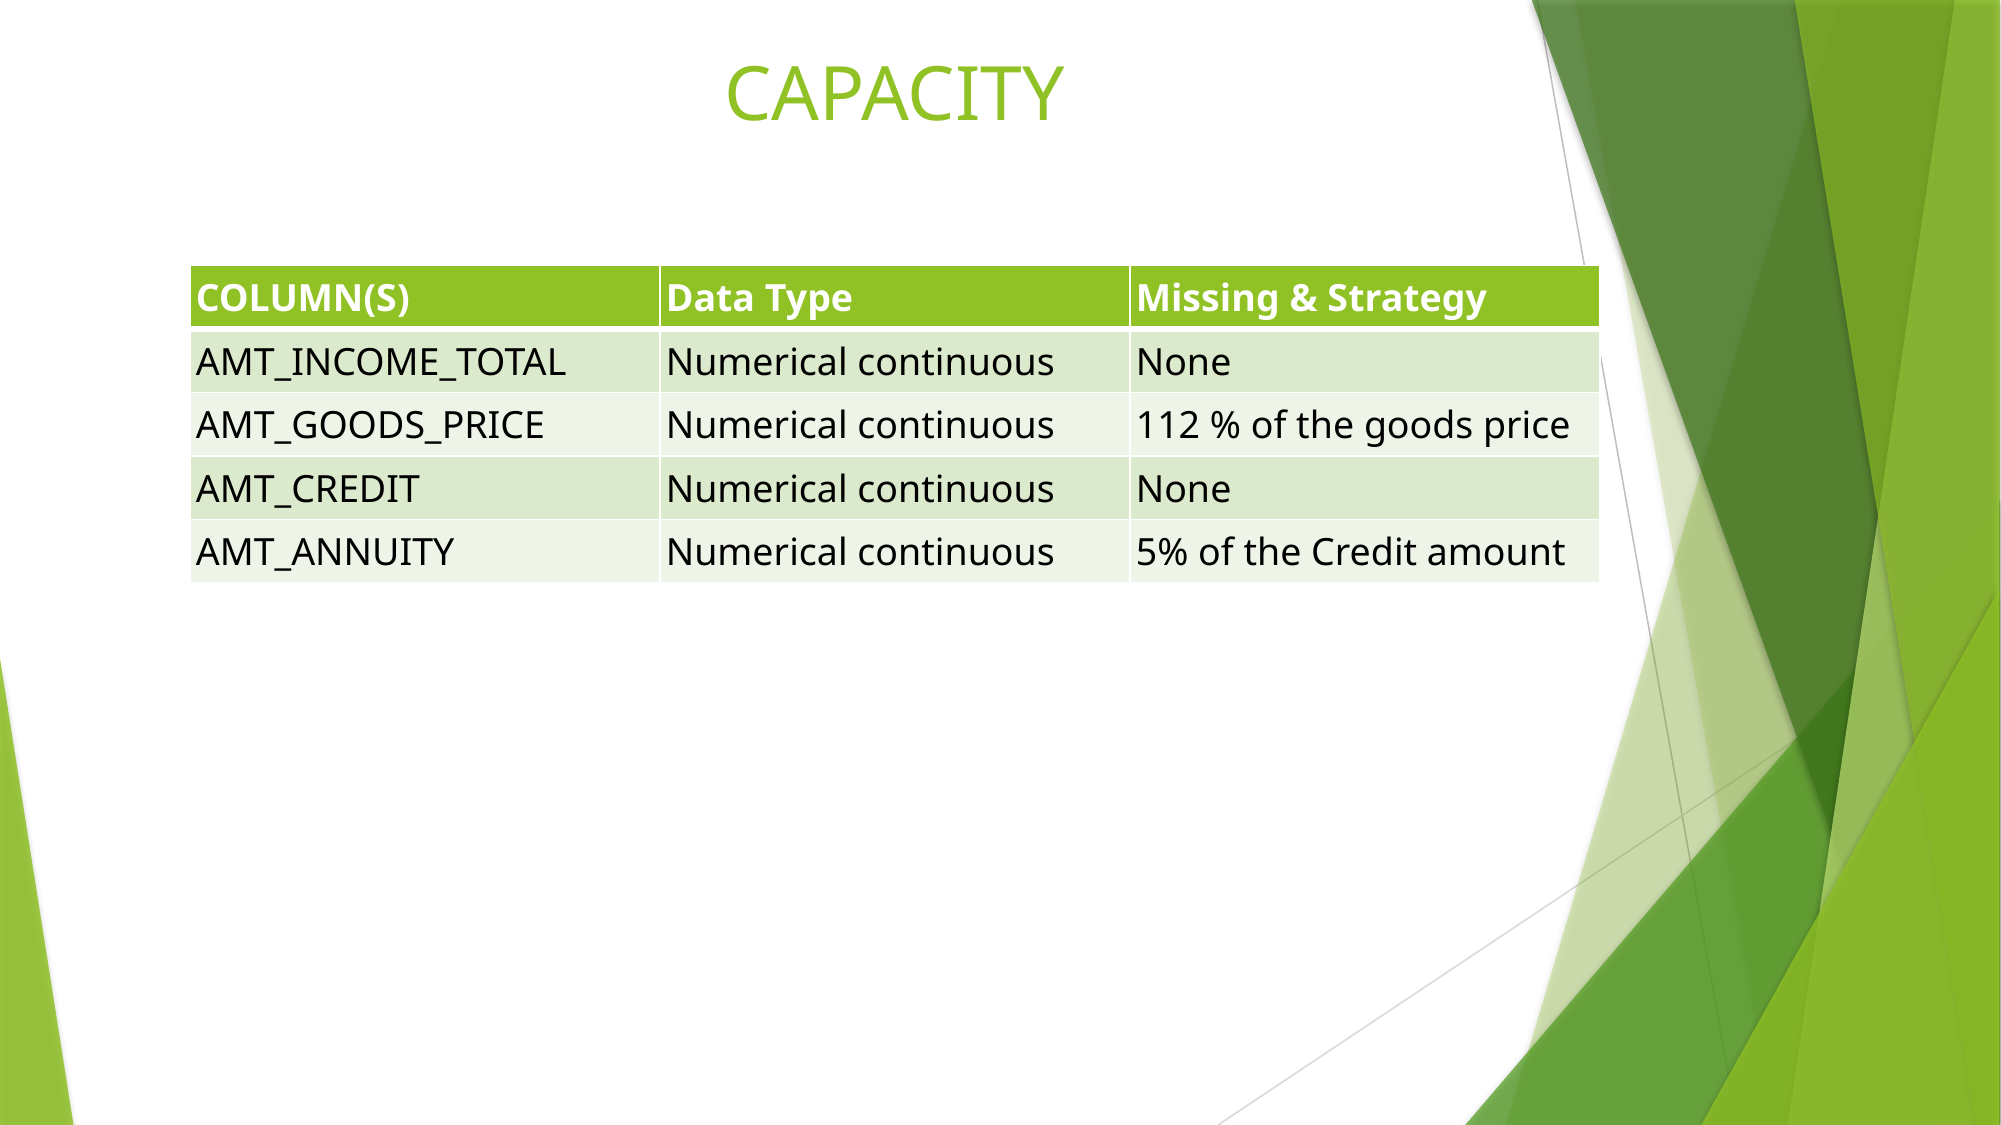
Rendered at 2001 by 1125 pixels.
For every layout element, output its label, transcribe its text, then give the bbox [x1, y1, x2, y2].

table_cell None [1131, 332, 1599, 392]
table_cell AMT_ANNUITY [191, 520, 659, 582]
table_cell 112 % of the goods price [1131, 393, 1599, 455]
table_cell Numerical continuous [661, 393, 1129, 455]
text_box [162, 246, 1955, 1099]
text_box [137, 151, 1930, 1004]
table_cell Numerical continuous [661, 457, 1129, 519]
table_cell 5% of the Credit amount [1131, 520, 1599, 582]
table_cell None [1131, 457, 1599, 519]
table_cell AMT_CREDIT [191, 457, 659, 519]
table_cell Numerical continuous [661, 332, 1129, 392]
table_cell AMT_INCOME_TOTAL [191, 332, 659, 392]
table_header Data Type [661, 266, 1129, 326]
title CAPACITY [32, 37, 1758, 170]
table_header COLUMN(S) [191, 266, 659, 326]
table_header Missing & Strategy [1131, 266, 1599, 326]
table_cell AMT_GOODS_PRICE [191, 393, 659, 455]
table_cell Numerical continuous [661, 520, 1129, 582]
